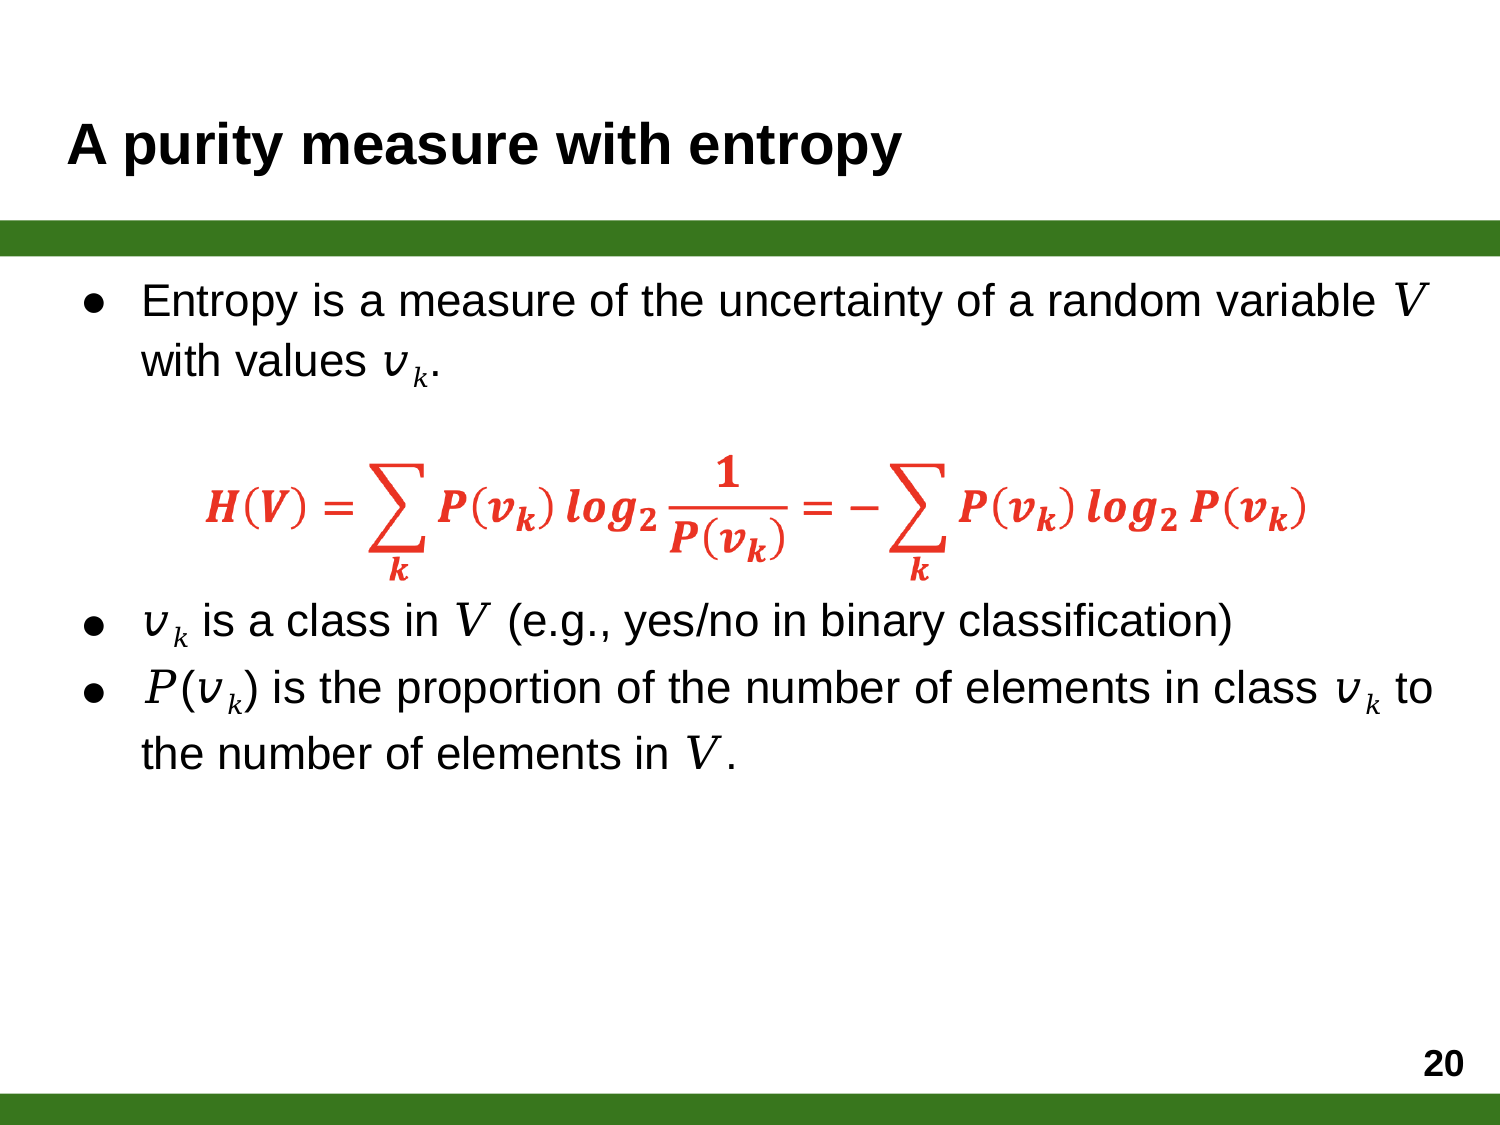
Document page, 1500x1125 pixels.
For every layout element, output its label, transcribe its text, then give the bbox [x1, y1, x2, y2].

title A purity measure with entropy [51, 97, 1449, 223]
list Entropy is a measure of the uncertainty of a random variable 𝑉 with values 𝑣𝑘. 𝑣𝑘 is a class in 𝑉 (e.g., yes/no in binary classification) 𝑃(𝑣𝑘) is the proportion of the number of elements in class 𝑣𝑘 to the number of elements in 𝑉. [51, 252, 1449, 1000]
slide_number ‹#› [1389, 1019, 1480, 1106]
picture [191, 431, 1309, 590]
